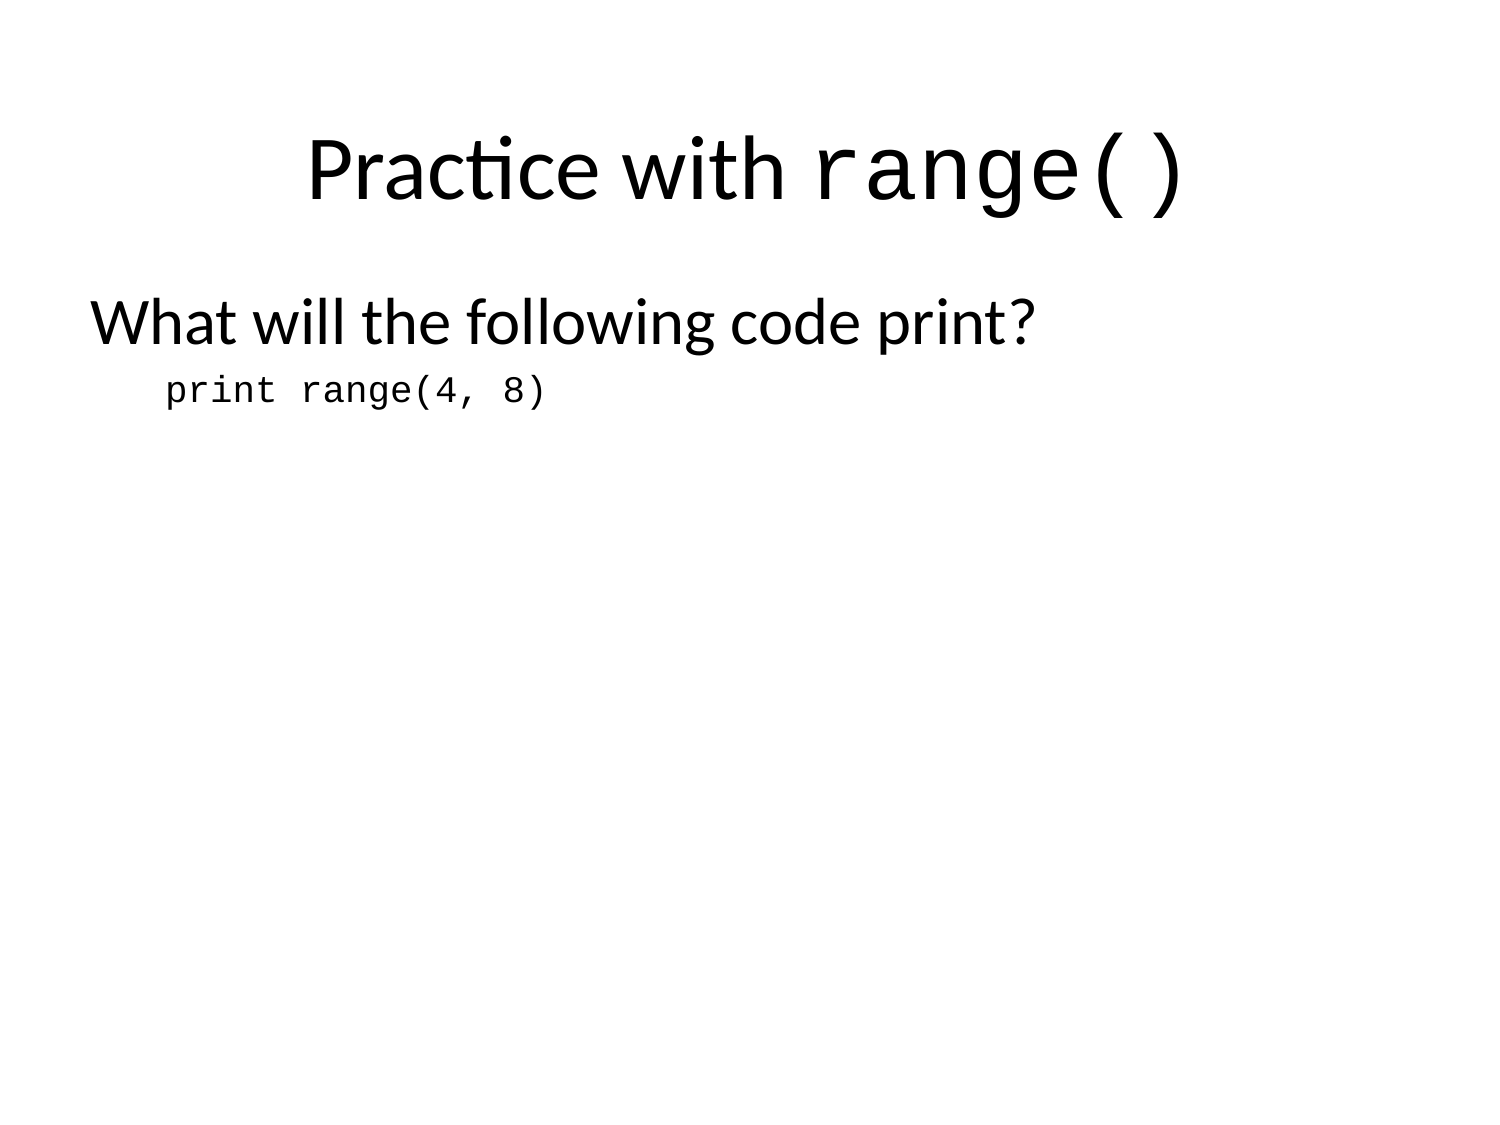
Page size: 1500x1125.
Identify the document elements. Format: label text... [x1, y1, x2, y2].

title Practice with range() [75, 45, 1425, 233]
list What will the following code print? print range(4, 8) [75, 262, 1425, 1005]
